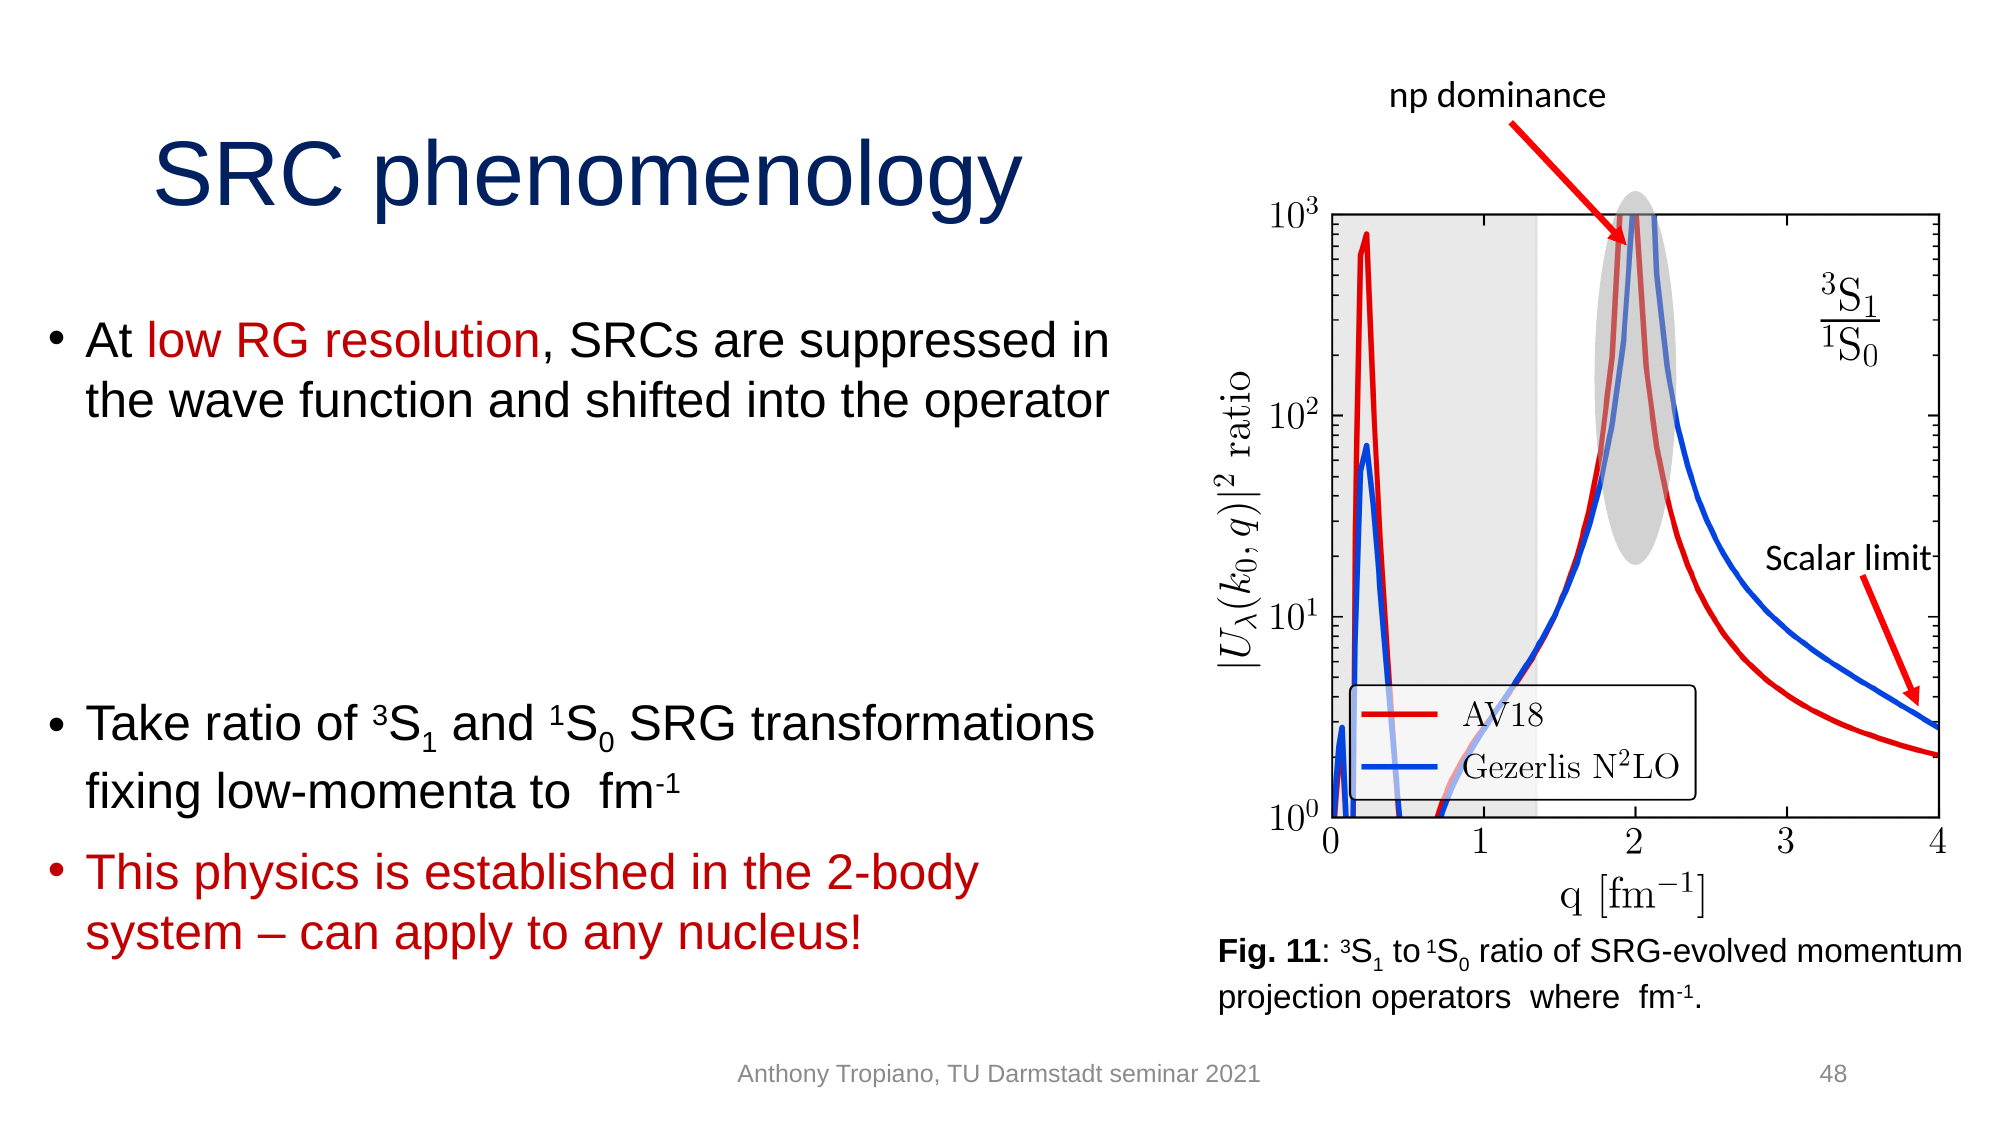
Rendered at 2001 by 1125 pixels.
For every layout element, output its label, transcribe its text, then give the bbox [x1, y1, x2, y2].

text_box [1510, 123, 1627, 246]
title SRC phenomenology [137, 59, 1863, 278]
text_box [1862, 575, 1919, 707]
picture [1195, 182, 1967, 938]
footer Anthony Tropiano, TU Darmstadt seminar 2021 [662, 1042, 1338, 1103]
slide_number 48 [1412, 1042, 1863, 1103]
text_box np dominance [1374, 62, 1648, 123]
